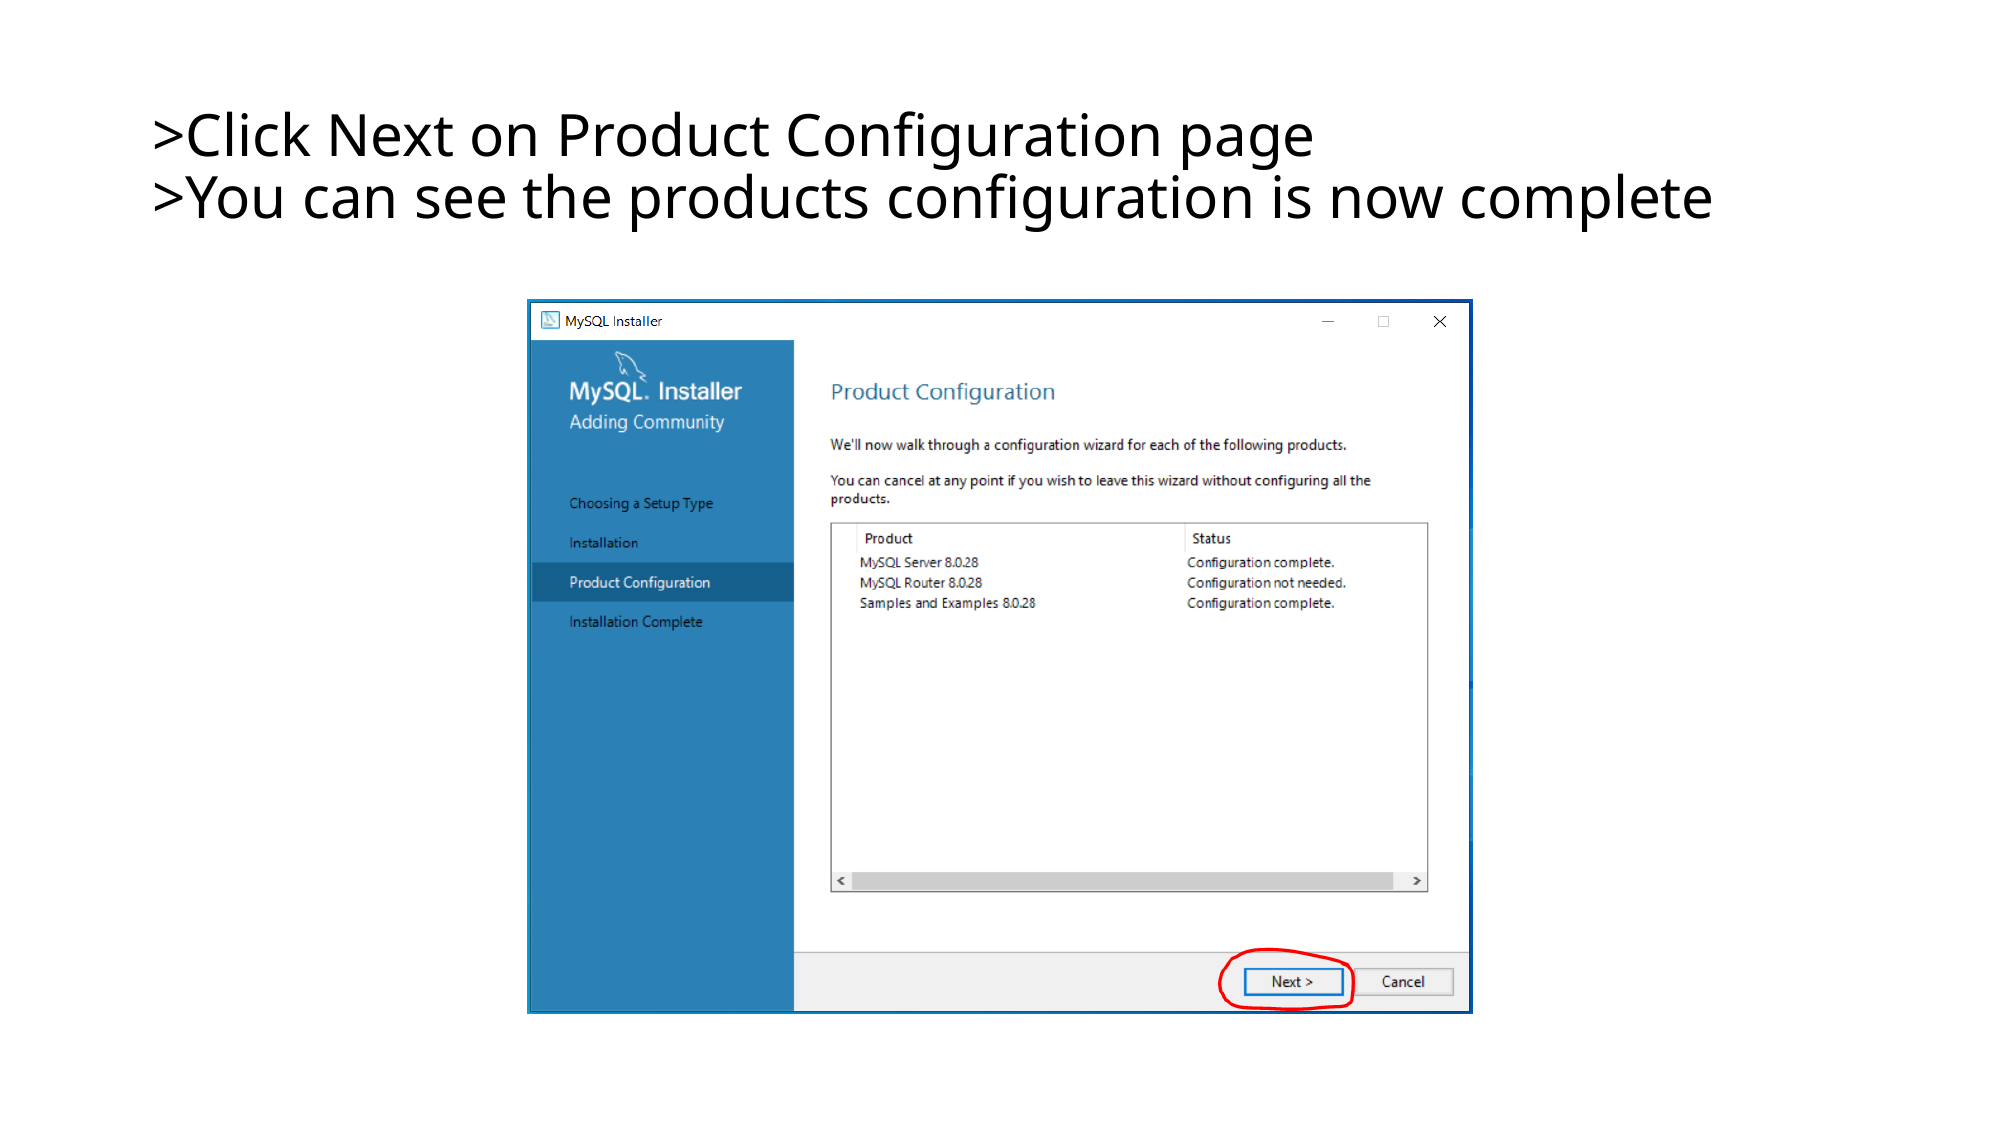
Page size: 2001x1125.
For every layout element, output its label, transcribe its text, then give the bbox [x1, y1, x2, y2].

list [527, 299, 1473, 1014]
title >Click Next on Product Configuration page >You can see the products configuration is now complete [137, 59, 1863, 278]
